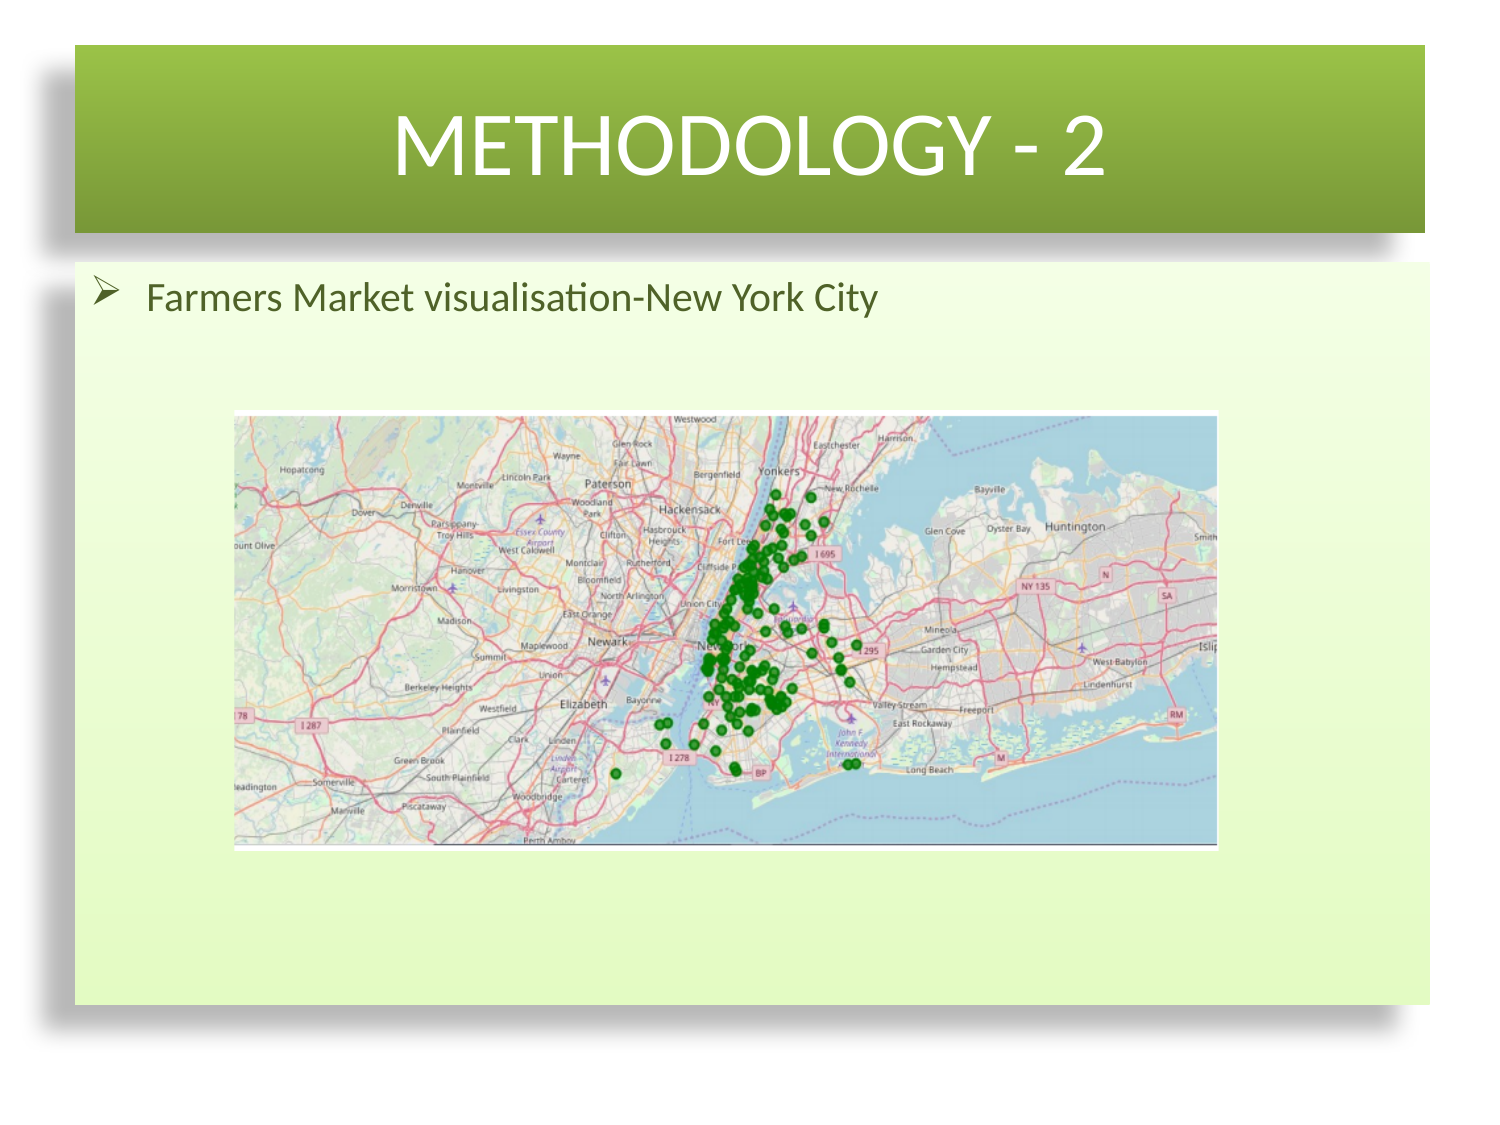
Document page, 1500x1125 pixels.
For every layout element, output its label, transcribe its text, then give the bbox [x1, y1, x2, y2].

list Farmers Market visualisation-New York City [74, 262, 1430, 1006]
picture [234, 409, 1219, 851]
title METHODOLOGY - 2 [75, 45, 1425, 233]
